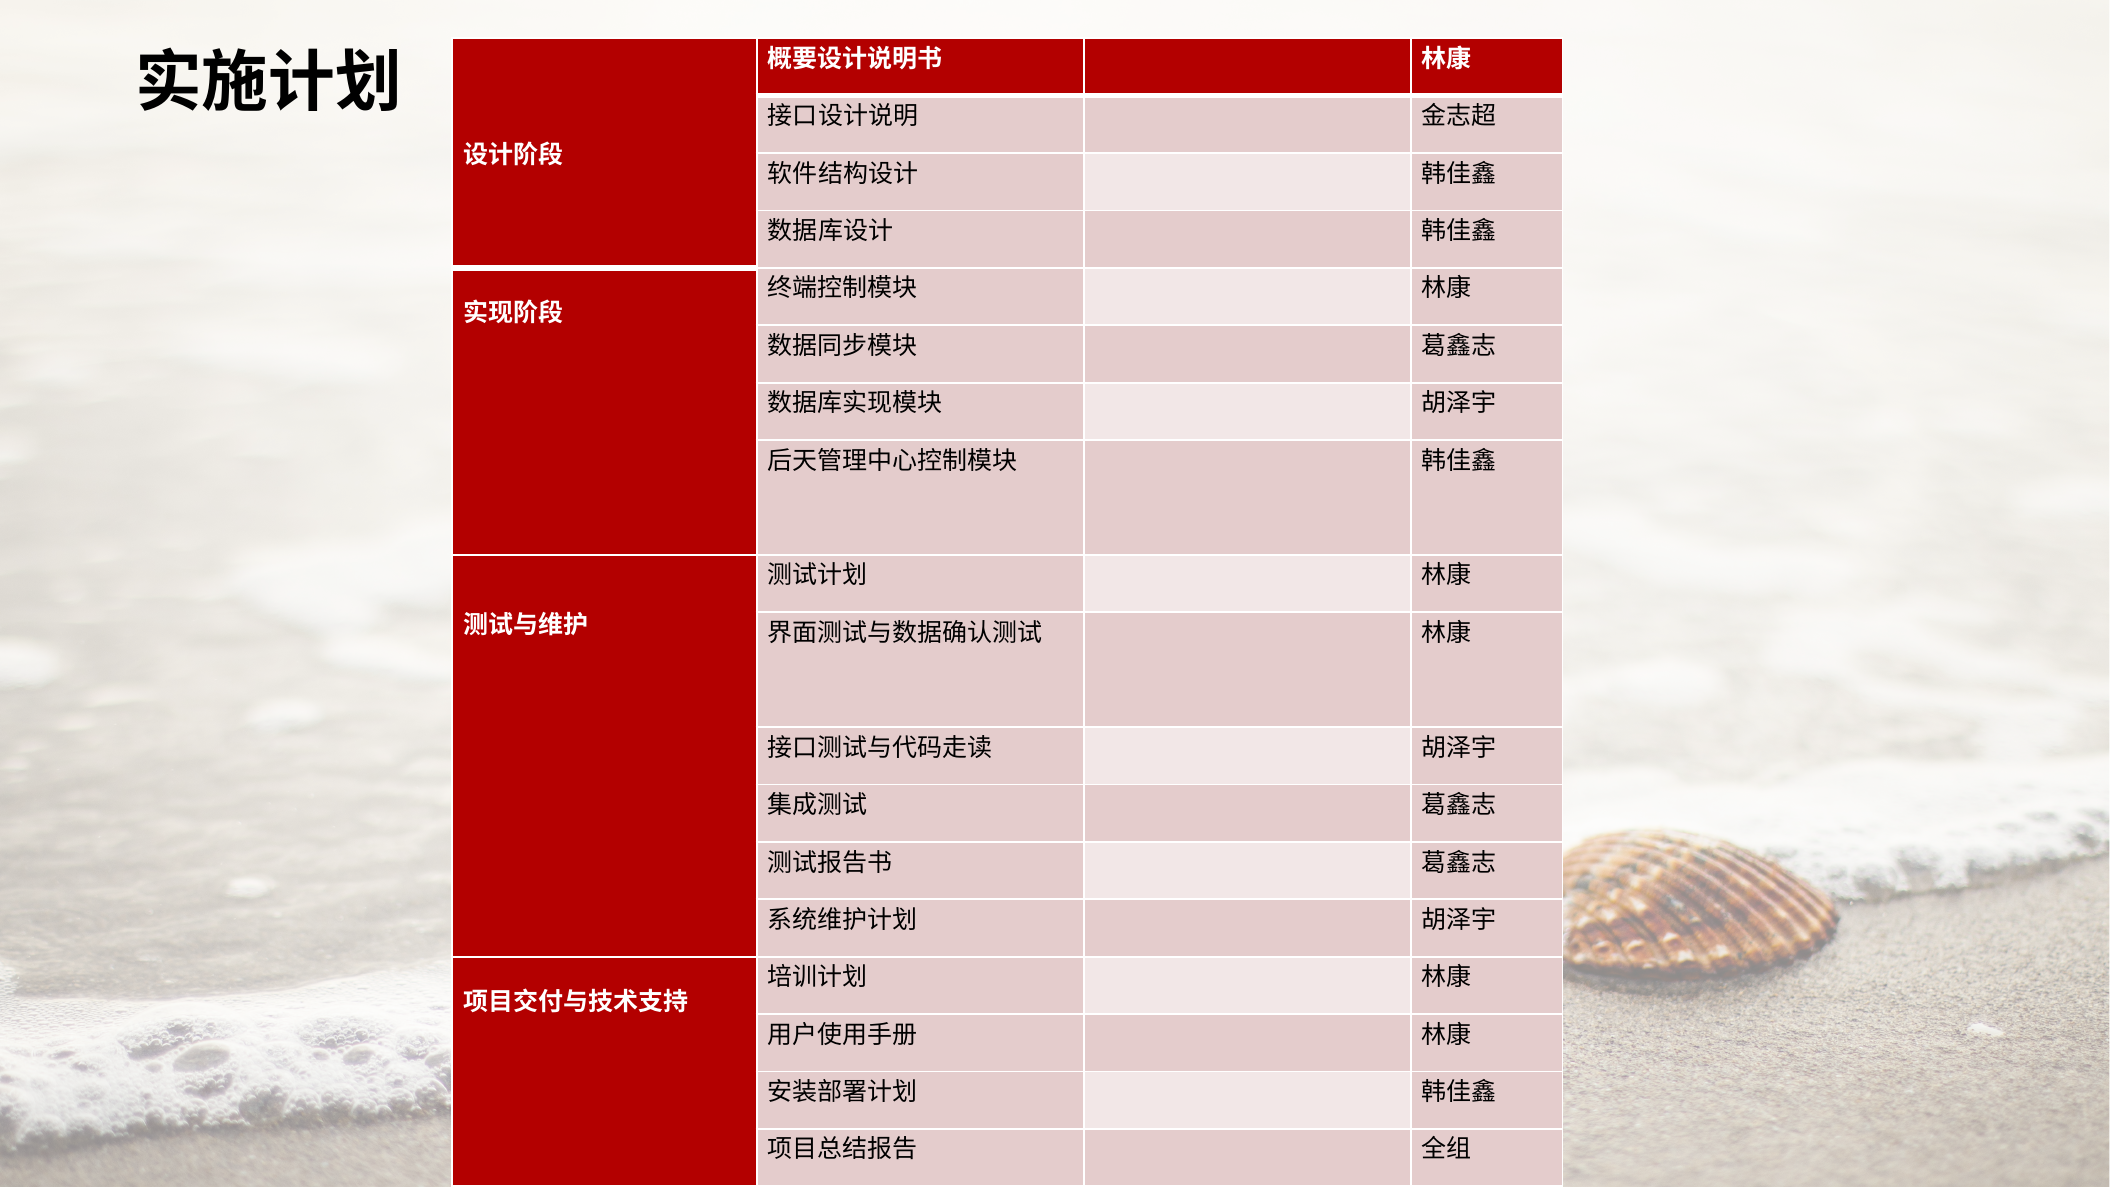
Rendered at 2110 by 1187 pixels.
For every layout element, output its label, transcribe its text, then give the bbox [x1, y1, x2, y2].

table_cell 接口设计说明 [758, 98, 1083, 152]
table_cell 韩佳鑫 [1412, 1072, 1562, 1128]
table_cell 用户使用手册 [758, 1015, 1083, 1071]
table_cell 林康 [1412, 958, 1562, 1013]
table_cell 胡泽宇 [1412, 728, 1562, 784]
table_cell [1085, 958, 1410, 1013]
table_cell 数据同步模块 [758, 326, 1083, 382]
table_cell [1085, 326, 1410, 382]
table_cell [1085, 384, 1410, 439]
table_cell 林康 [1412, 613, 1562, 726]
table_cell 韩佳鑫 [1412, 154, 1562, 210]
table_cell 葛鑫志 [1412, 785, 1562, 841]
table_cell 数据库设计 [758, 211, 1083, 267]
table_cell 葛鑫志 [1412, 843, 1562, 898]
table_cell [1085, 785, 1410, 841]
table_cell 后天管理中心控制模块 [758, 441, 1083, 554]
table_cell 项目交付与技术支持 [453, 958, 756, 1185]
table_cell 林康 [1412, 269, 1562, 324]
table_cell 测试报告书 [758, 843, 1083, 898]
table_cell 金志超 [1412, 98, 1562, 152]
table_cell 培训计划 [758, 958, 1083, 1013]
table_cell 林康 [1412, 1015, 1562, 1071]
table_cell 林康 [1412, 556, 1562, 611]
table_cell 集成测试 [758, 785, 1083, 841]
table_cell [1085, 1015, 1410, 1071]
text_box 实施计划 [135, 38, 451, 119]
table_cell 测试计划 [758, 556, 1083, 611]
table_cell 安装部署计划 [758, 1072, 1083, 1128]
table_cell [1085, 211, 1410, 267]
table_header 设计阶段 [453, 39, 756, 265]
table_cell 全组 [1412, 1130, 1562, 1185]
table_cell [1085, 154, 1410, 210]
table_cell [1085, 843, 1410, 898]
table_cell 胡泽宇 [1412, 384, 1562, 439]
table_cell [1085, 1130, 1410, 1185]
table_cell 葛鑫志 [1412, 326, 1562, 382]
table_cell [1085, 441, 1410, 554]
table_header 林康 [1412, 39, 1562, 93]
table_cell 韩佳鑫 [1412, 441, 1562, 554]
table_cell [1085, 900, 1410, 956]
table_cell 终端控制模块 [758, 269, 1083, 324]
table_cell 实现阶段 [453, 271, 756, 554]
table_cell 韩佳鑫 [1412, 211, 1562, 267]
table_cell [1085, 1072, 1410, 1128]
table_cell [1085, 556, 1410, 611]
table_header 概要设计说明书 [758, 39, 1083, 93]
text_box 感谢聆听 [0, 0, 2110, 1187]
table_cell 界面测试与数据确认测试 [758, 613, 1083, 726]
table_cell 测试与维护 [453, 556, 756, 956]
table_cell 系统维护计划 [758, 900, 1083, 956]
table_header [1085, 39, 1410, 93]
table_cell [1085, 98, 1410, 152]
table_cell [1085, 728, 1410, 784]
table_cell 接口测试与代码走读 [758, 728, 1083, 784]
table_cell 软件结构设计 [758, 154, 1083, 210]
table_cell 胡泽宇 [1412, 900, 1562, 956]
table_cell 项目总结报告 [758, 1130, 1083, 1185]
table_cell 数据库实现模块 [758, 384, 1083, 439]
table_cell [1085, 613, 1410, 726]
table_cell [1085, 269, 1410, 324]
